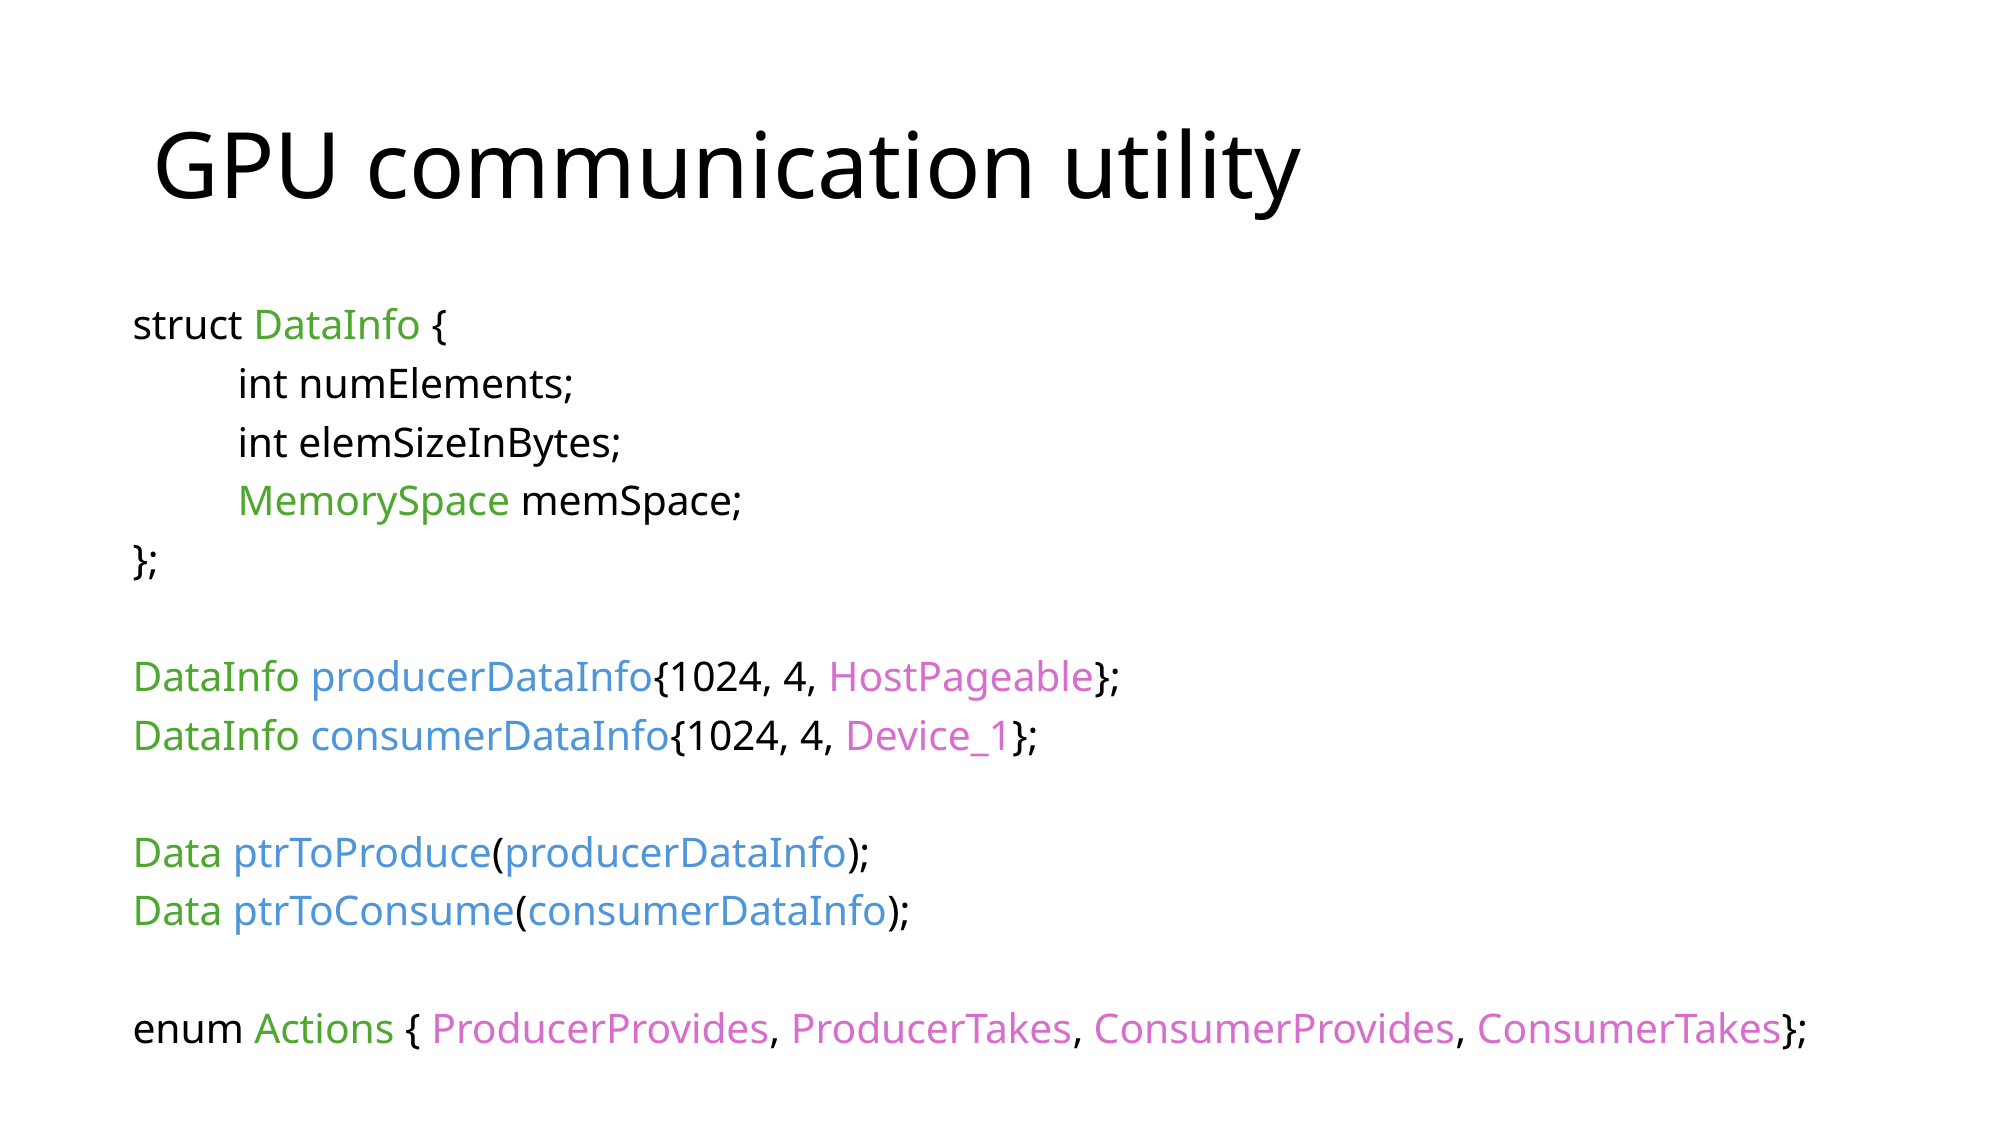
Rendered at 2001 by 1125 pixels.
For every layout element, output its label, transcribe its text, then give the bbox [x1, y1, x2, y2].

title GPU communication utility [137, 59, 1863, 278]
text_box struct DataInfo { int numElements; int elemSizeInBytes; MemorySpace memSpace; }; DataInfo producerDataInfo{1024, 4, HostPageable}; DataInfo consumerDataInfo{1024, 4, Device_1}; Data ptrToProduce(producerDataInfo); Data ptrToConsume(consumerDataInfo); enum Actions { ProducerProvides, ProducerTakes, ConsumerProvides, ConsumerTakes}; [117, 297, 1912, 1066]
